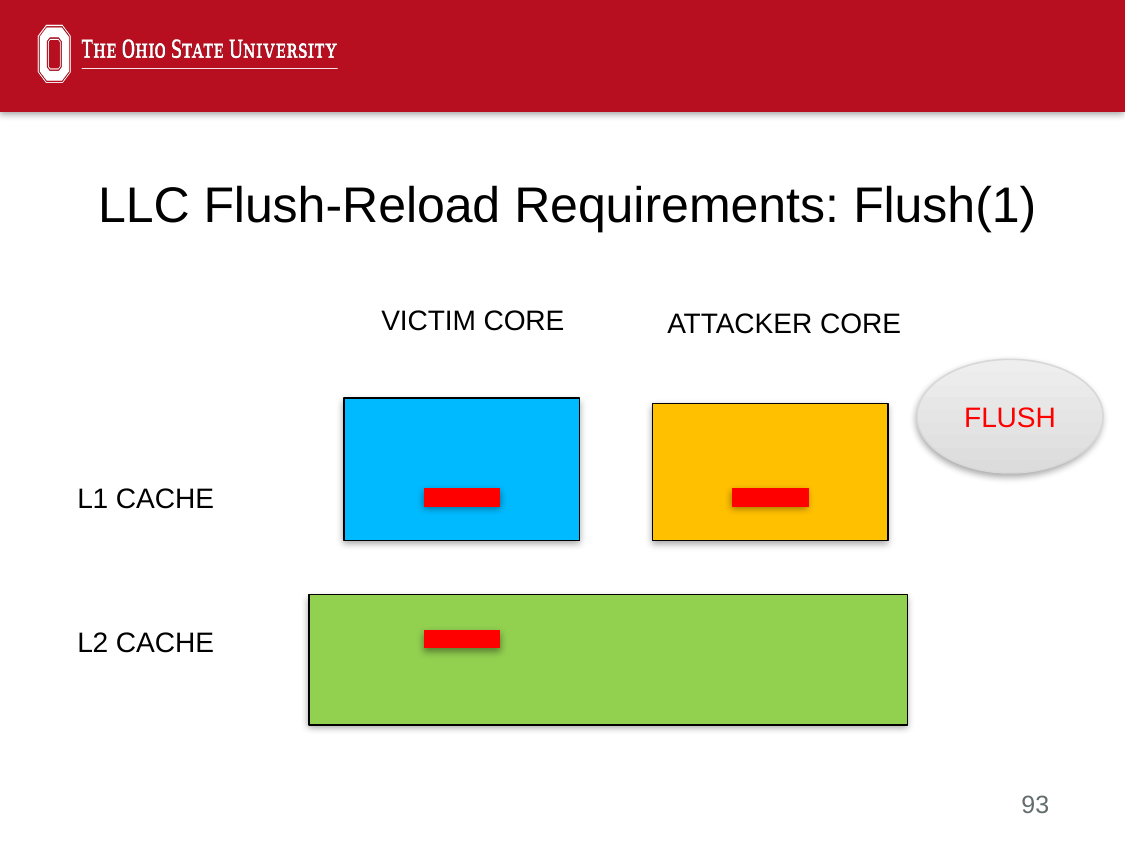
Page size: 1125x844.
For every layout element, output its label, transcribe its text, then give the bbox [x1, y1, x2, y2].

text_box [308, 594, 908, 726]
text_box VICTIM CORE [366, 294, 624, 344]
picture [37, 24, 338, 83]
text_box [343, 397, 580, 541]
text_box L2 CACHE [62, 617, 239, 666]
text_box ATTACKER CORE [652, 297, 927, 347]
text_box L1 CACHE [62, 473, 239, 522]
text_box LLC Flush-Reload Requirements: Flush(1) [47, 165, 1088, 240]
text_box [652, 403, 889, 541]
text_box FLUSH [916, 358, 1104, 474]
